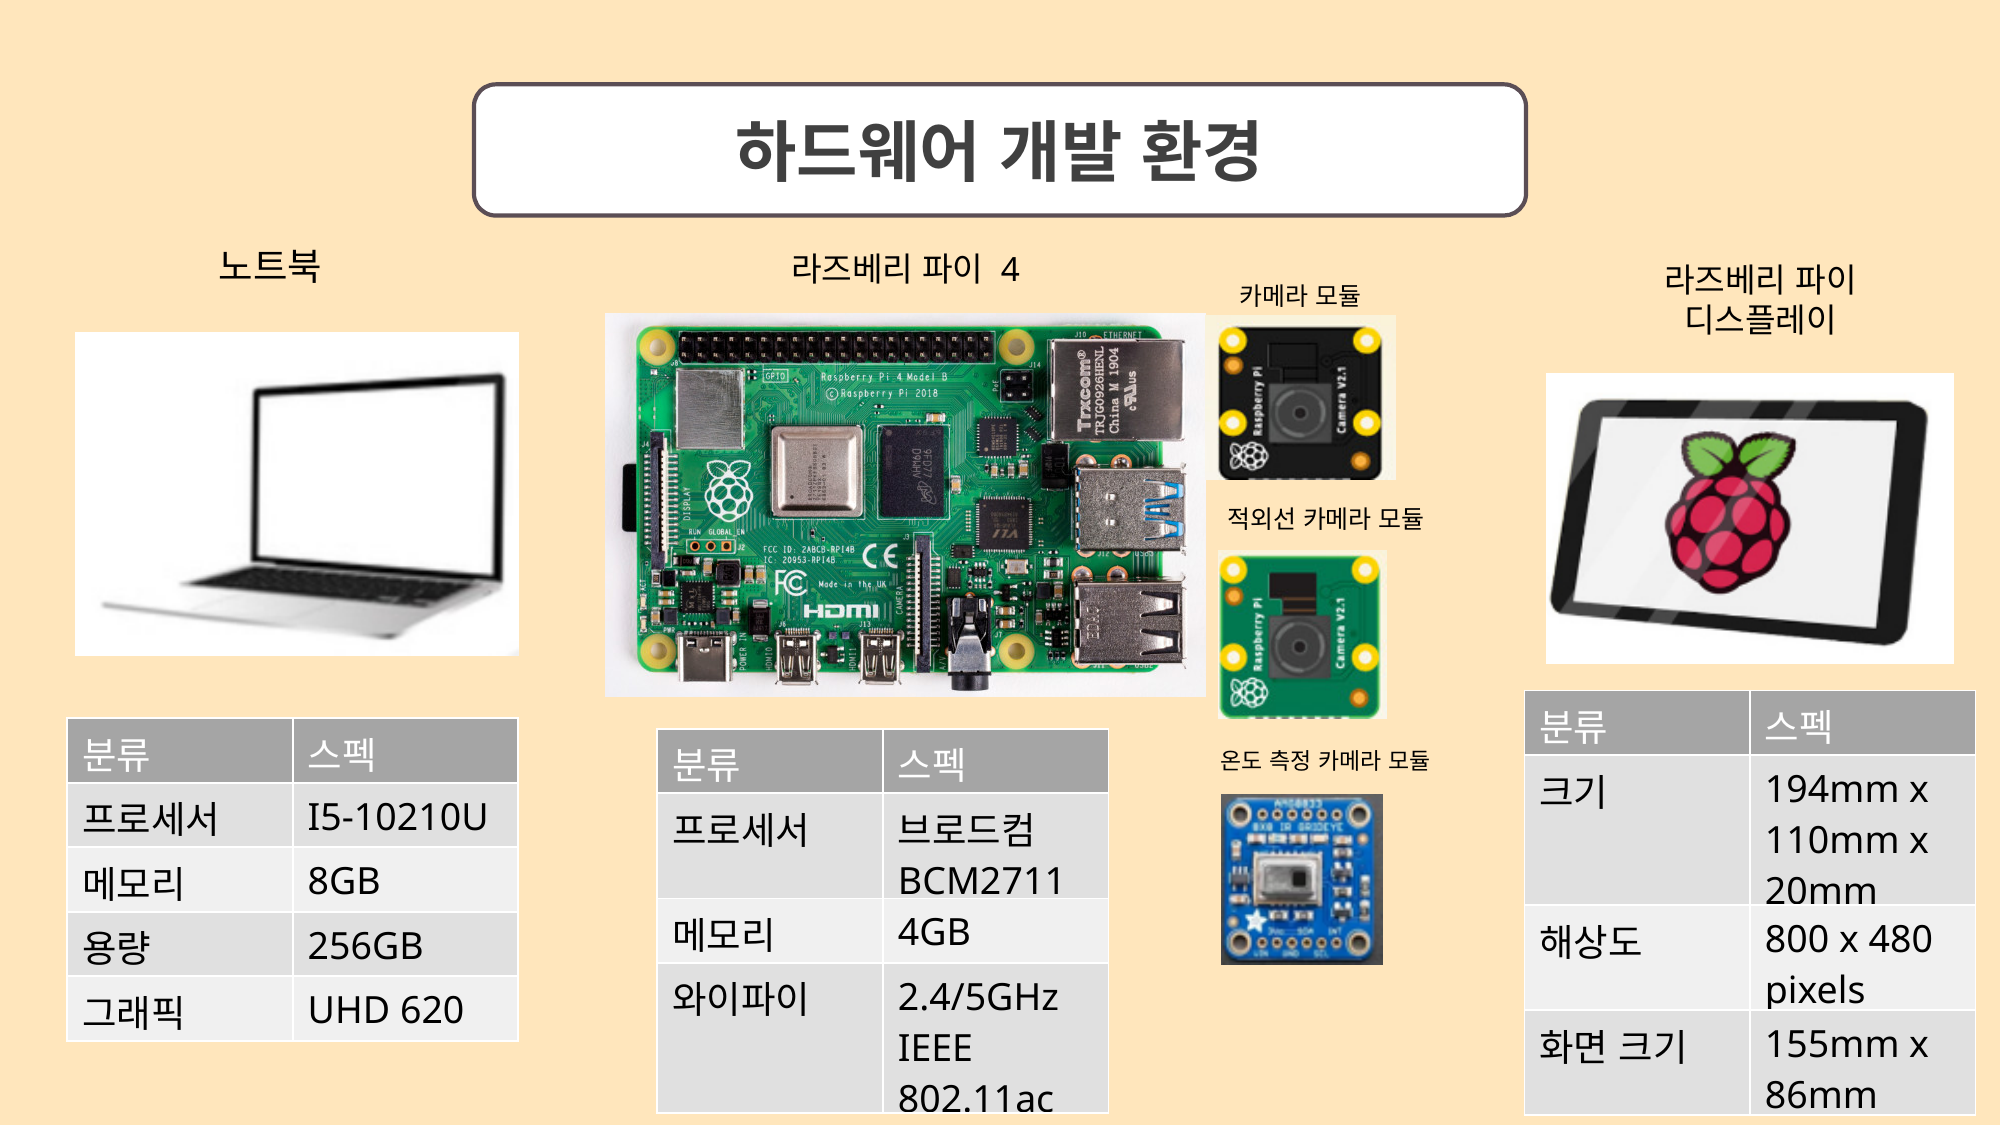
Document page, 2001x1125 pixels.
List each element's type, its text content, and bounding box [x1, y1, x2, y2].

text_box 적외선 카메라 모듈 [1206, 495, 1466, 541]
table_header 스펙 [294, 719, 517, 782]
picture [1546, 373, 1954, 664]
table_cell 메모리 [68, 848, 292, 911]
table_cell 2.4/5GHz IEEE 802.11ac [884, 964, 1108, 1112]
table_header 분류 [1525, 691, 1749, 754]
table_cell 해상도 [1525, 906, 1749, 1009]
table_cell 194mm x 110mm x 20mm [1751, 756, 1975, 904]
text_box 카메라 모듈 [1160, 273, 1441, 318]
picture [75, 332, 519, 656]
table_cell 256GB [294, 913, 517, 975]
table_cell 크기 [1525, 756, 1749, 904]
table_header 분류 [68, 719, 292, 782]
text_box 라즈베리 파이 4 [765, 241, 1046, 296]
table_cell 프로세서 [68, 784, 292, 846]
table_cell 그래픽 [68, 977, 292, 1040]
table_header 분류 [658, 730, 882, 792]
table_cell 브로드컴 BCM2711 [884, 794, 1108, 898]
table_cell 와이파이 [658, 964, 882, 1112]
table_cell 800 x 480 pixels [1751, 906, 1975, 1009]
table_cell 155mm x 86mm [1751, 1011, 1975, 1114]
table_cell UHD 620 [294, 977, 517, 1040]
text_box 라즈베리 파이 디스플레이 [1620, 251, 1901, 347]
picture [605, 313, 1396, 697]
text_box 하드웨어 개발 환경 [472, 83, 1528, 217]
table_header 스펙 [1751, 691, 1975, 754]
text_box 노트북 [131, 235, 411, 296]
table_cell 4GB [884, 899, 1108, 962]
table_cell 프로세서 [658, 794, 882, 898]
table_header 스펙 [884, 730, 1108, 792]
table_cell 화면 크기 [1525, 1011, 1749, 1114]
table_cell 용량 [68, 913, 292, 975]
table_cell I5-10210U [294, 784, 517, 846]
table_cell 8GB [294, 848, 517, 911]
table_cell 메모리 [658, 899, 882, 962]
picture [1217, 550, 1387, 719]
picture [1221, 794, 1383, 965]
text_box 온도 측정 카메라 모듈 [1186, 739, 1466, 782]
